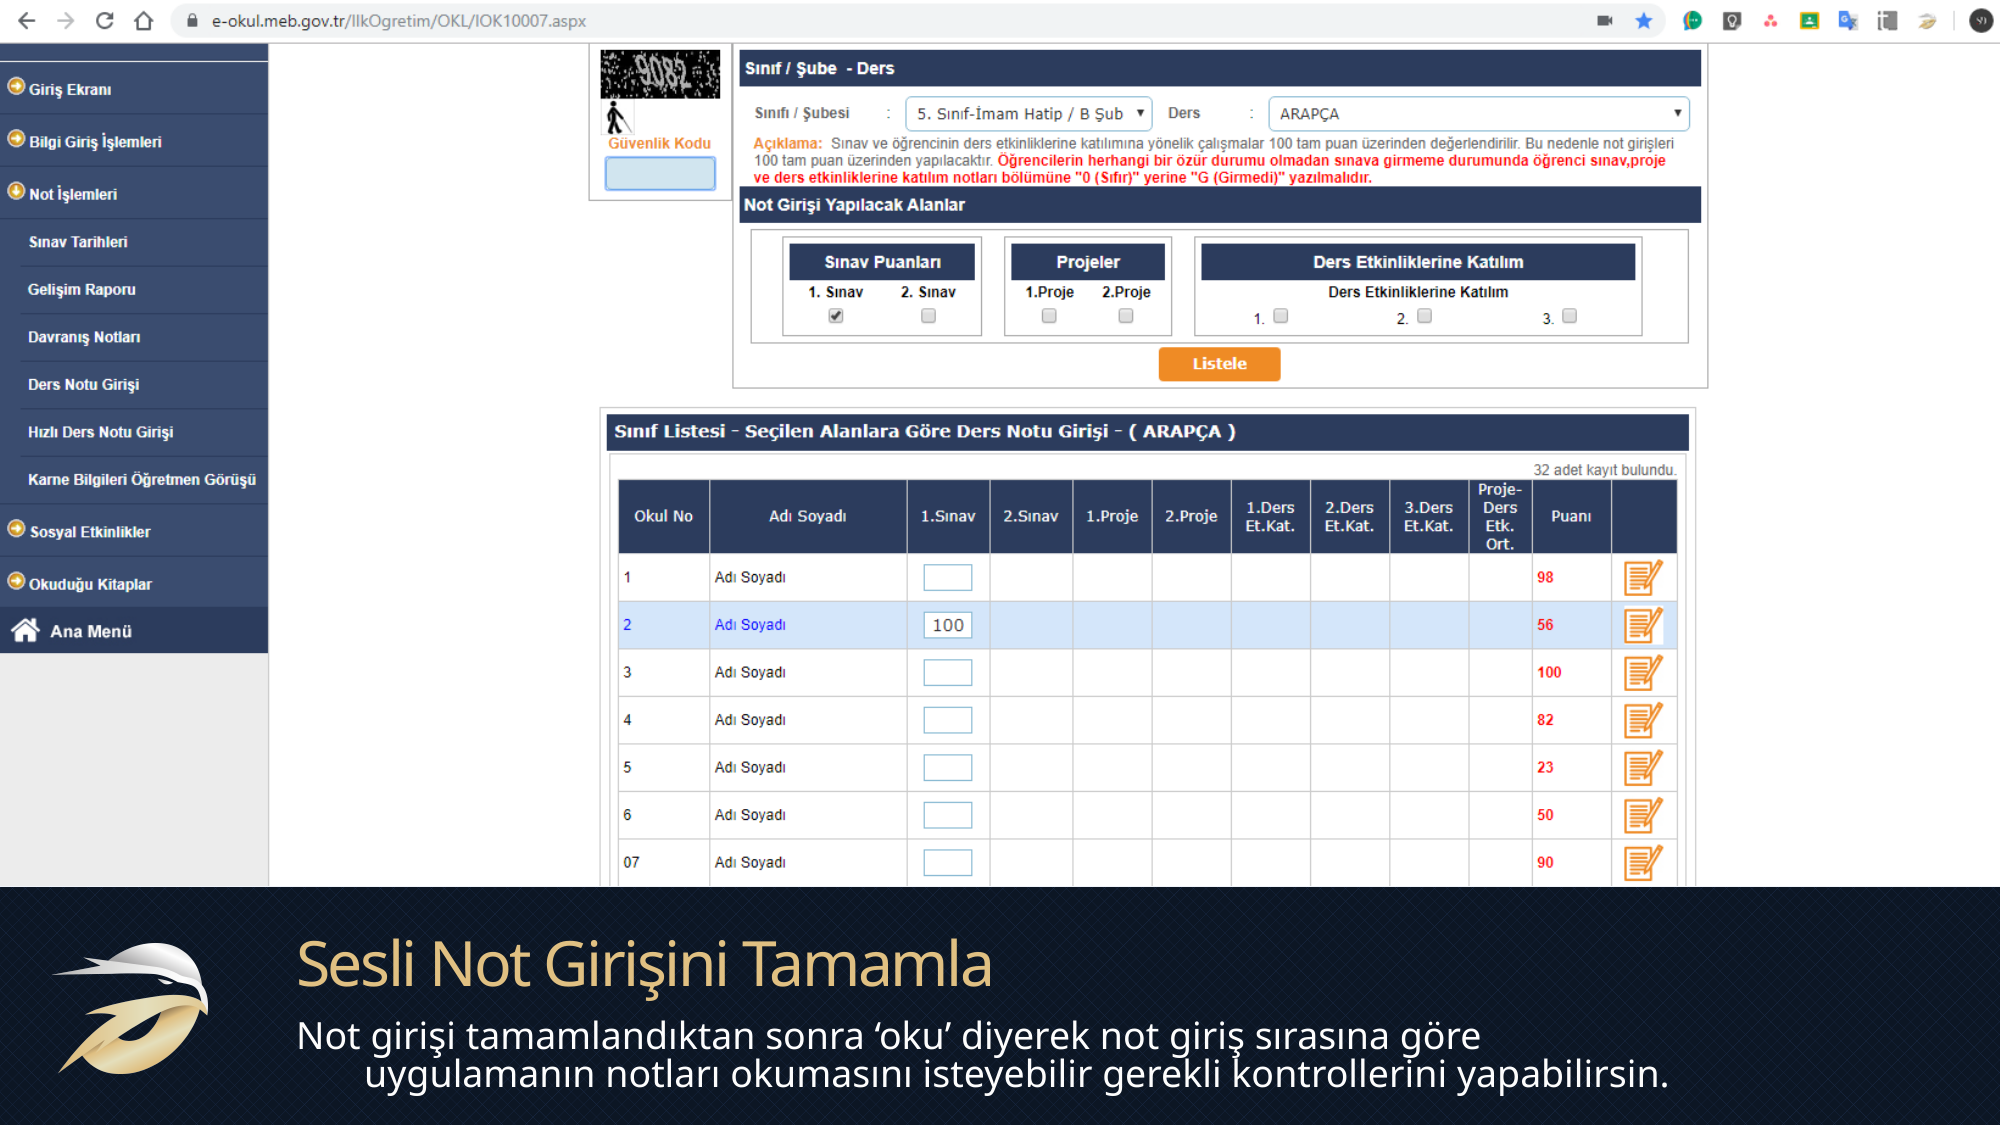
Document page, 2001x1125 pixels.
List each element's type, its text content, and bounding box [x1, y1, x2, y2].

picture [0, 0, 2000, 886]
subtitle Not girişi tamamlandıktan sonra ‘oku’ diyerek not giriş sırasına göre uygulamanın notları okumasını isteyebilir gerekli kontrollerini yapabilirsin. [280, 1011, 1949, 1113]
title Sesli Not Girişini Tamamla [280, 904, 1930, 1007]
picture [51, 943, 209, 1075]
